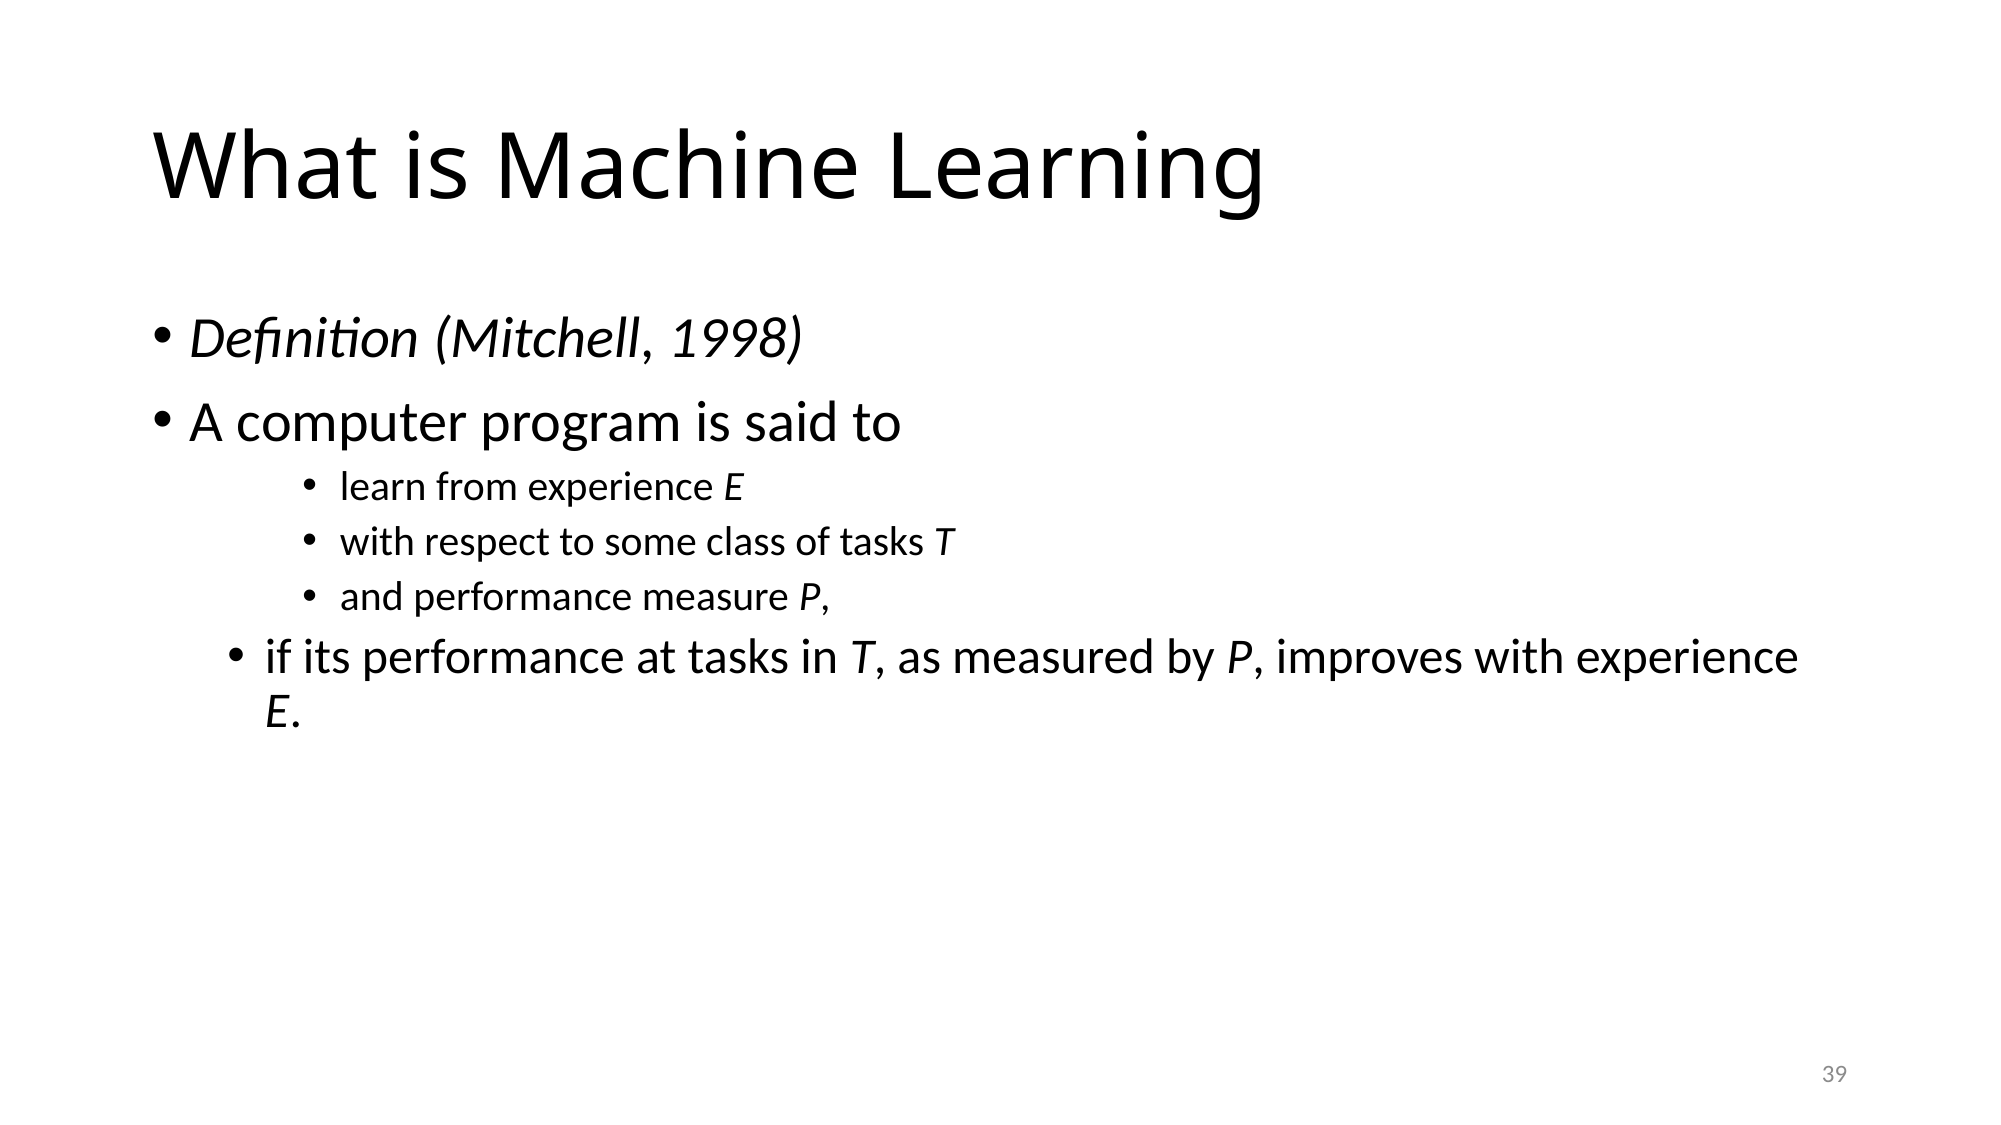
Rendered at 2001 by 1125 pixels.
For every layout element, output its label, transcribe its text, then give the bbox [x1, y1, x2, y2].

slide_number 39 [1412, 1042, 1863, 1103]
title What is Machine Learning [137, 59, 1863, 278]
list Definition (Mitchell, 1998) A computer program is said to learn from experience E with respect to some class of tasks T and performance measure P, if its performance at tasks in T, as measured by P, improves with experience E. [137, 299, 1863, 1014]
